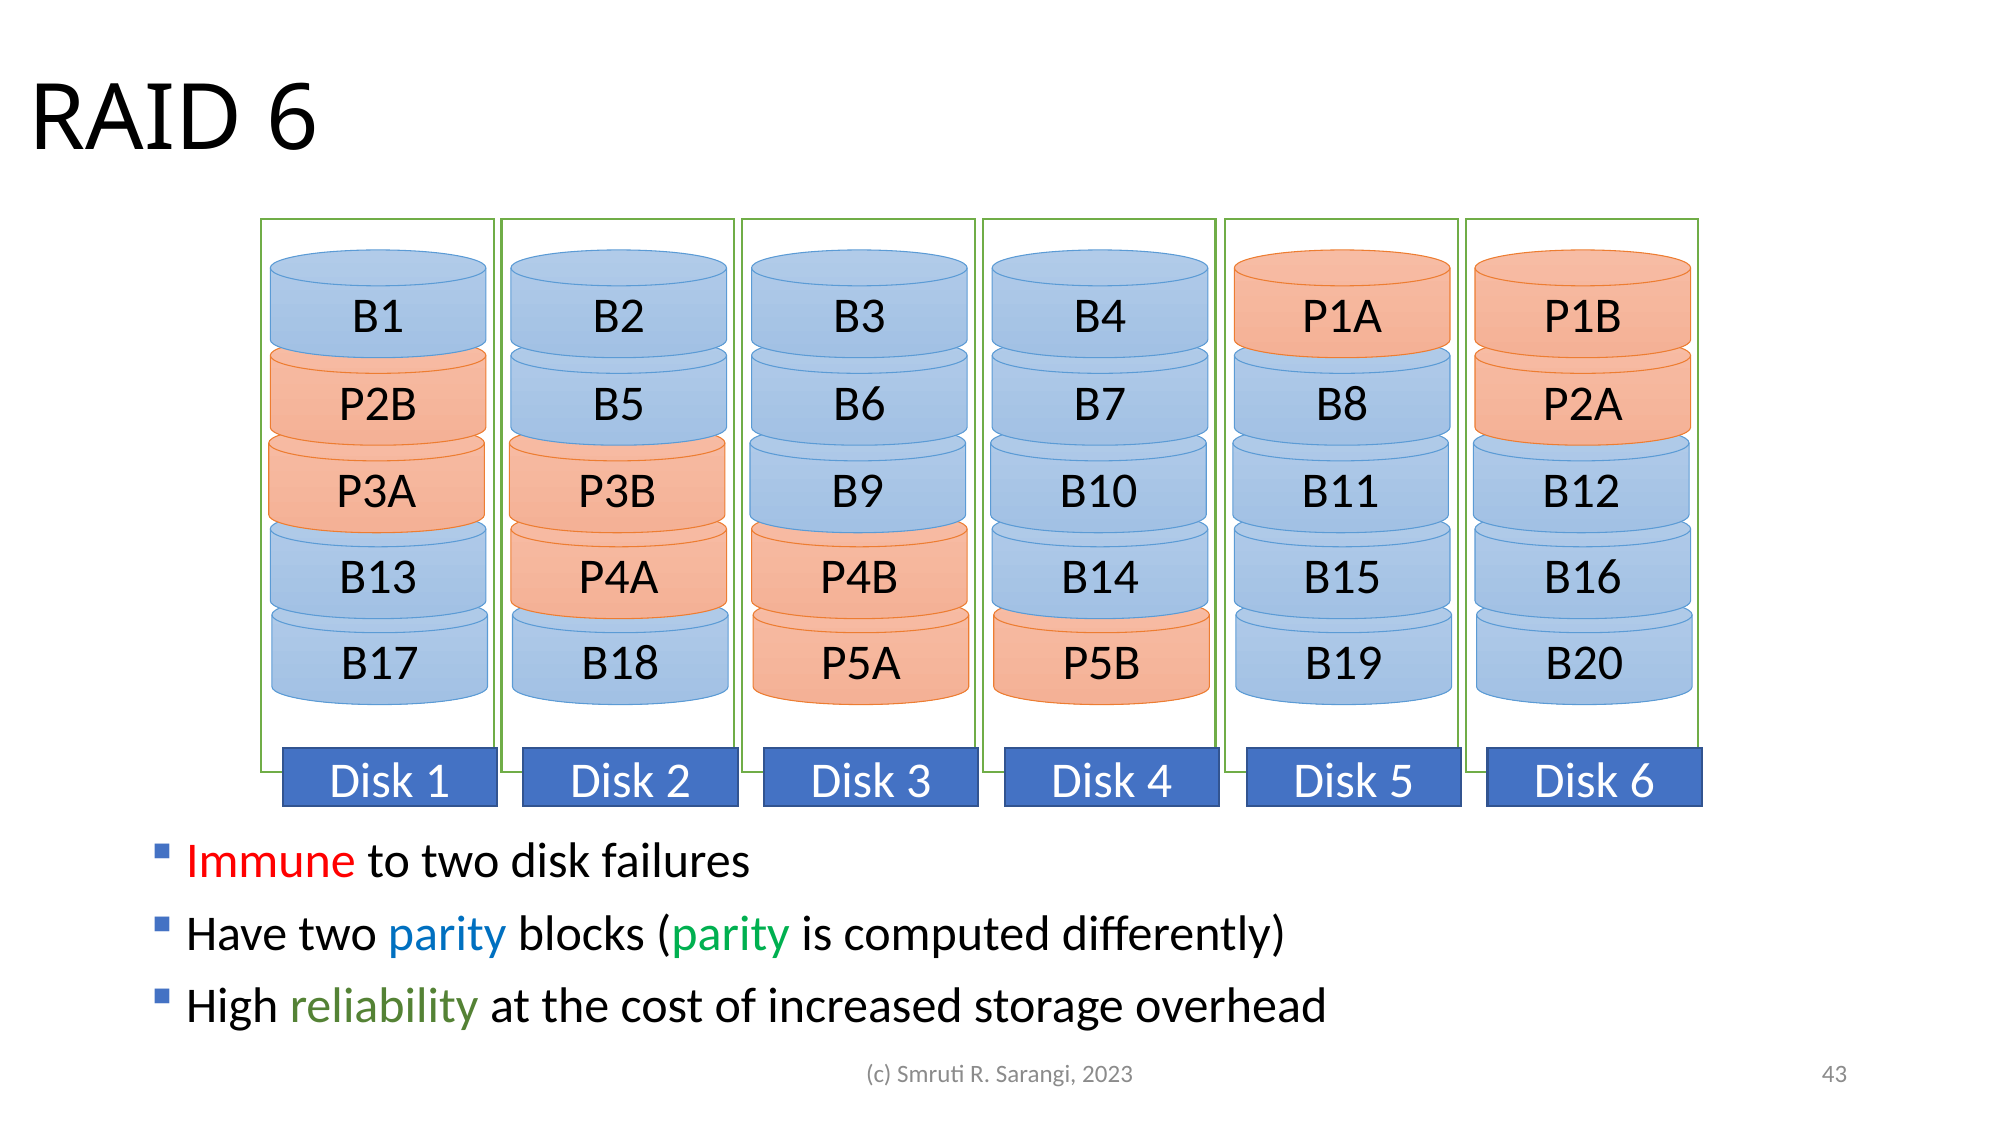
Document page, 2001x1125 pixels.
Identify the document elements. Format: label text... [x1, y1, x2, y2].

text_box Disk 5 [1246, 747, 1462, 807]
text_box B18 [511, 607, 729, 706]
text_box [1224, 218, 1459, 773]
text_box [1465, 218, 1699, 773]
text_box B1 [269, 249, 487, 359]
text_box P2B [269, 348, 487, 446]
title RAID 6 [14, 10, 1739, 229]
footer (c) Smruti R. Sarangi, 2023 [662, 1055, 1338, 1103]
text_box B6 [751, 348, 968, 446]
text_box [741, 218, 976, 773]
text_box B8 [1233, 348, 1451, 446]
text_box B15 [1233, 522, 1451, 620]
text_box P1A [1233, 249, 1451, 359]
text_box Disk 4 [1004, 747, 1220, 807]
text_box B11 [1232, 435, 1449, 534]
text_box Disk 3 [763, 747, 979, 807]
text_box B10 [990, 435, 1207, 534]
text_box [982, 218, 1217, 773]
text_box B9 [749, 435, 967, 534]
text_box B17 [271, 608, 489, 706]
text_box B13 [269, 521, 487, 620]
text_box Immune to two disk failures Have two parity blocks (parity is computed differently) High reliability at the cost of increased storage overhead [150, 827, 1465, 1055]
text_box P5A [752, 607, 970, 706]
text_box B7 [991, 348, 1209, 446]
text_box B16 [1474, 522, 1692, 620]
text_box P1B [1474, 249, 1692, 359]
text_box P3B [508, 435, 726, 534]
text_box B14 [991, 522, 1209, 620]
text_box B4 [991, 249, 1209, 359]
text_box Disk 2 [522, 747, 739, 807]
text_box B12 [1472, 435, 1690, 534]
text_box B2 [510, 249, 728, 359]
text_box P4B [751, 522, 968, 620]
text_box B5 [510, 348, 728, 446]
text_box Disk 1 [282, 747, 498, 807]
text_box B19 [1235, 608, 1453, 706]
slide_number 43 [1412, 1042, 1863, 1103]
text_box P3A [268, 435, 485, 534]
text_box P4A [510, 522, 728, 620]
text_box P5B [993, 608, 1210, 706]
text_box Disk 6 [1486, 747, 1703, 807]
text_box B3 [751, 249, 968, 359]
text_box B20 [1476, 608, 1693, 706]
text_box [500, 218, 735, 773]
text_box [260, 218, 495, 773]
text_box P2A [1474, 348, 1692, 446]
